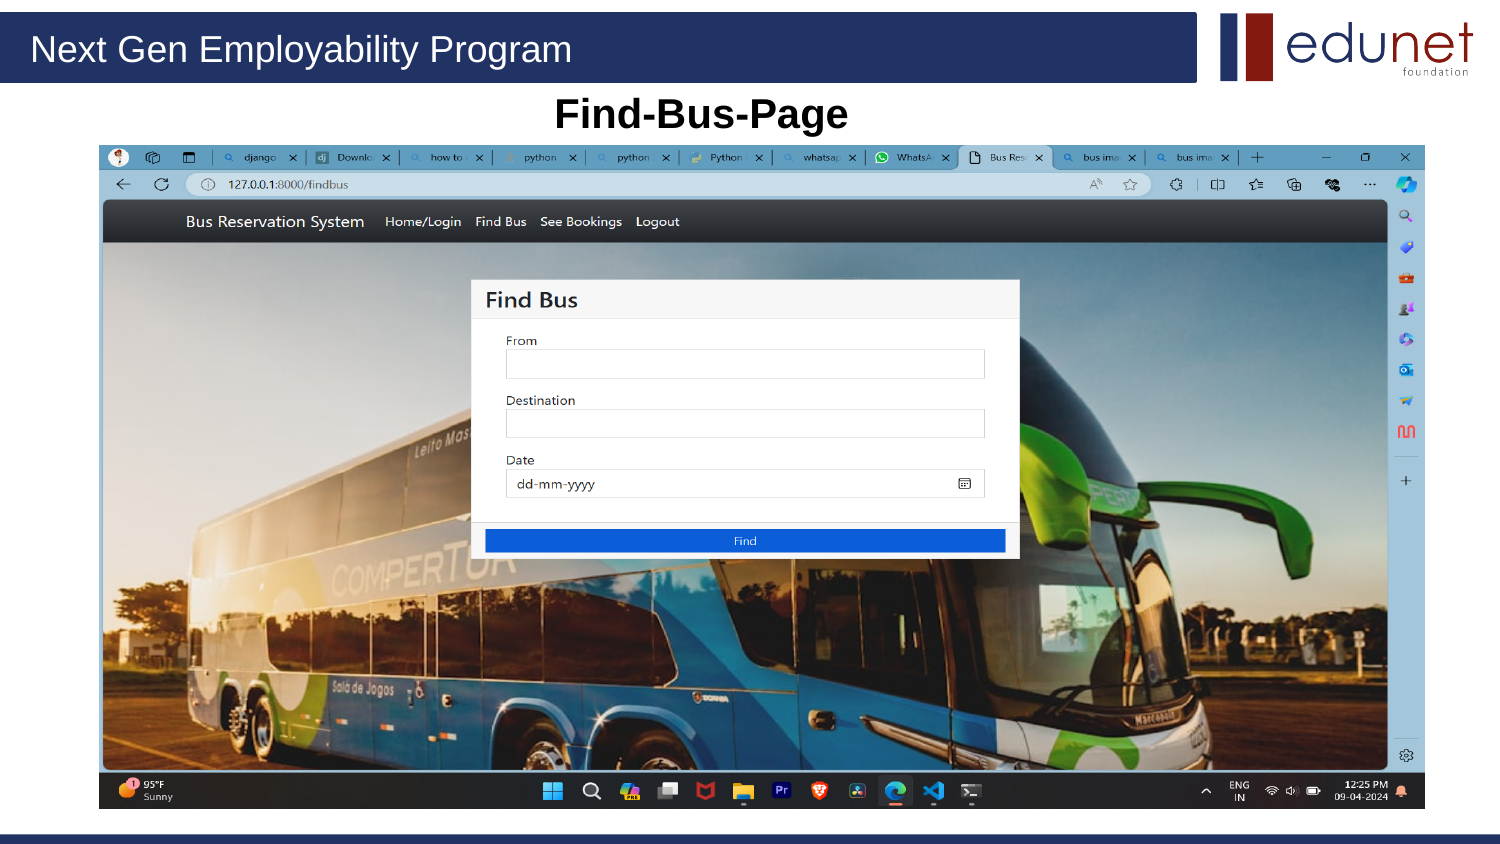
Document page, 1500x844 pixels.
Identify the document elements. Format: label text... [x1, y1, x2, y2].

picture [1279, 14, 1482, 83]
picture [98, 144, 1426, 809]
text_box Find-Bus-Page [326, 79, 1077, 143]
